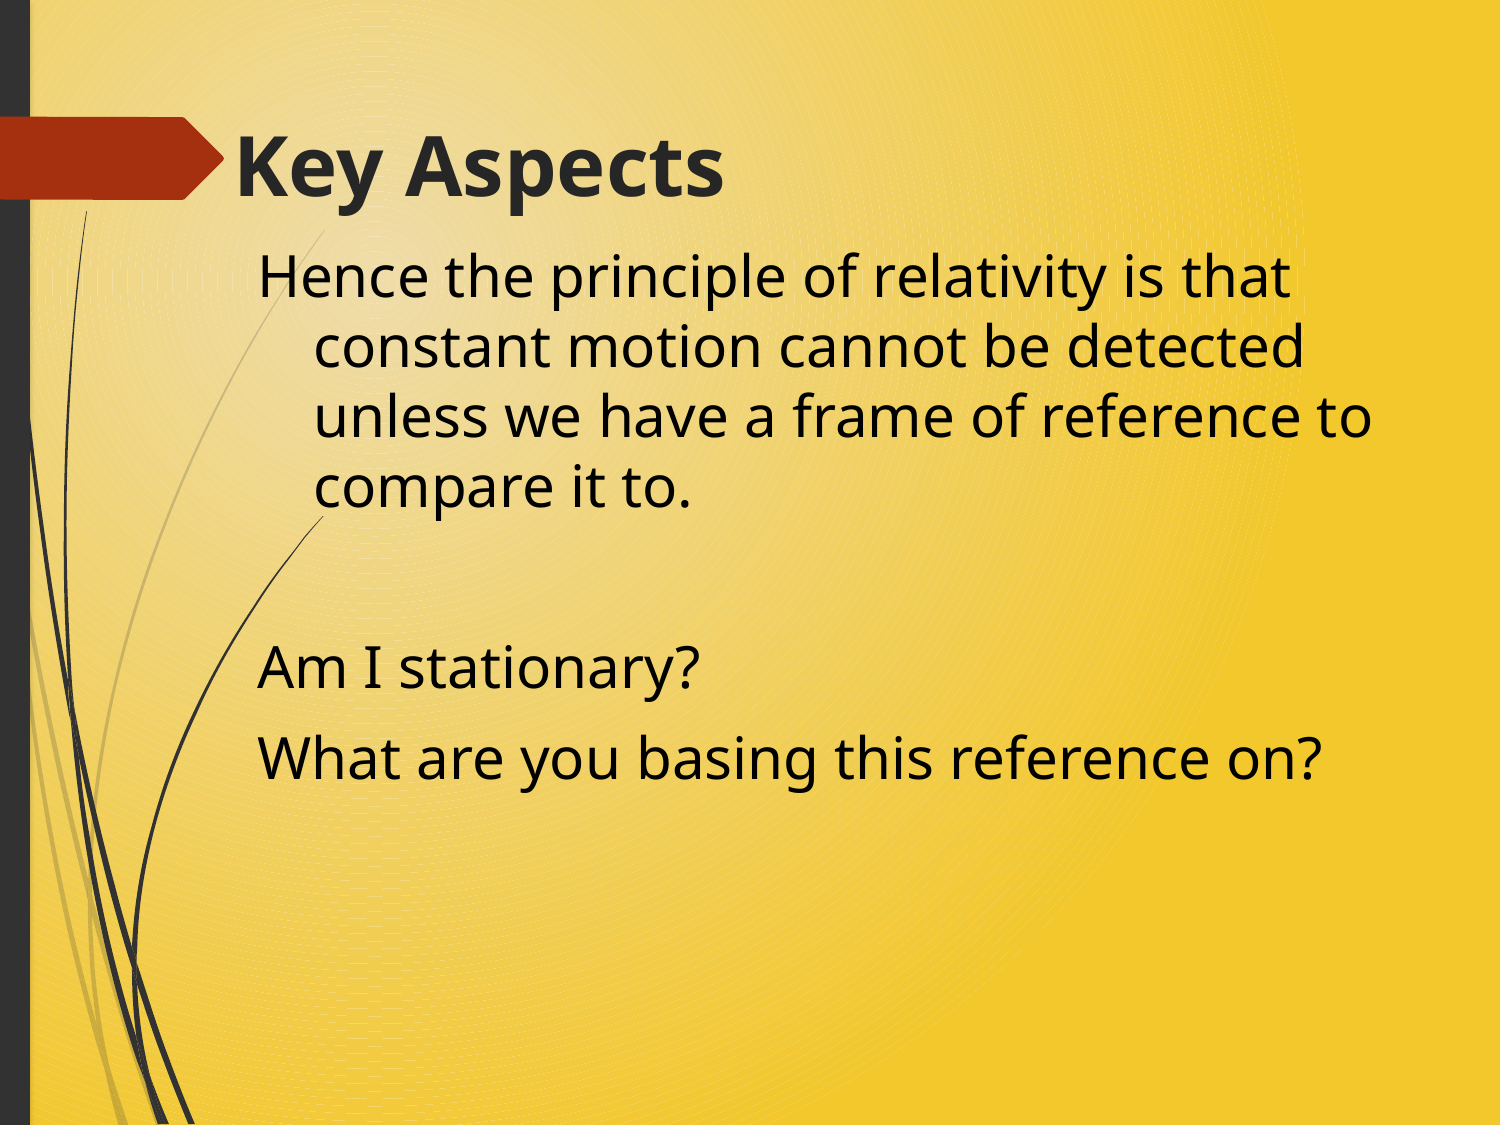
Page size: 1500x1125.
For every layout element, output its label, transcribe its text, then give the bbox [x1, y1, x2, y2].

list Hence the principle of relativity is that constant motion cannot be detected unless we have a frame of reference to compare it to. Am I stationary? What are you basing this reference on? [242, 231, 1483, 1102]
title Key Aspects [218, 105, 1488, 271]
